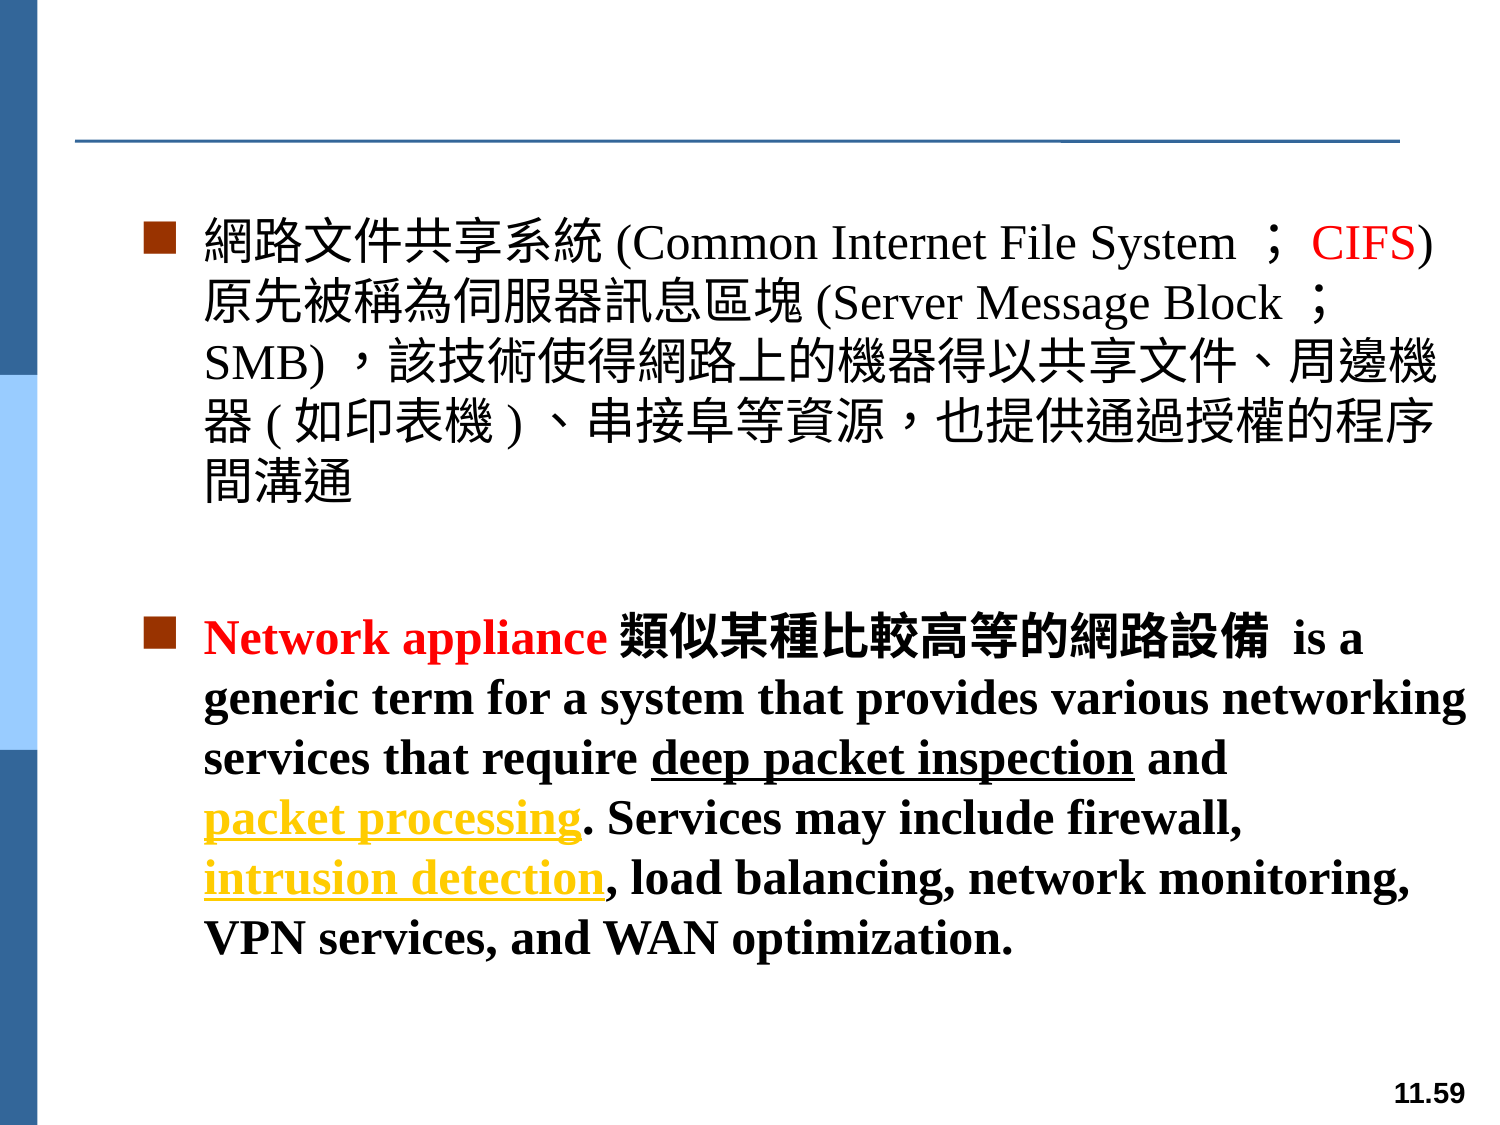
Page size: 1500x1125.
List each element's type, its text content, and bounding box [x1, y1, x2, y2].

list 網路文件共享系統(Common Internet File System；CIFS)原先被稱為伺服器訊息區塊(Server Message Block；SMB)，該技術使得網路上的機器得以共享文件、周邊機器(如印表機)、串接阜等資源，也提供通過授權的程序間溝通 Network appliance類似某種比較高等的網路設備 is a generic term for a system that provides various networking services that require deep packet inspection and packet processing. Services may include firewall, intrusion detection, load balancing, network monitoring, VPN services, and WAN optimization. [132, 202, 1483, 946]
